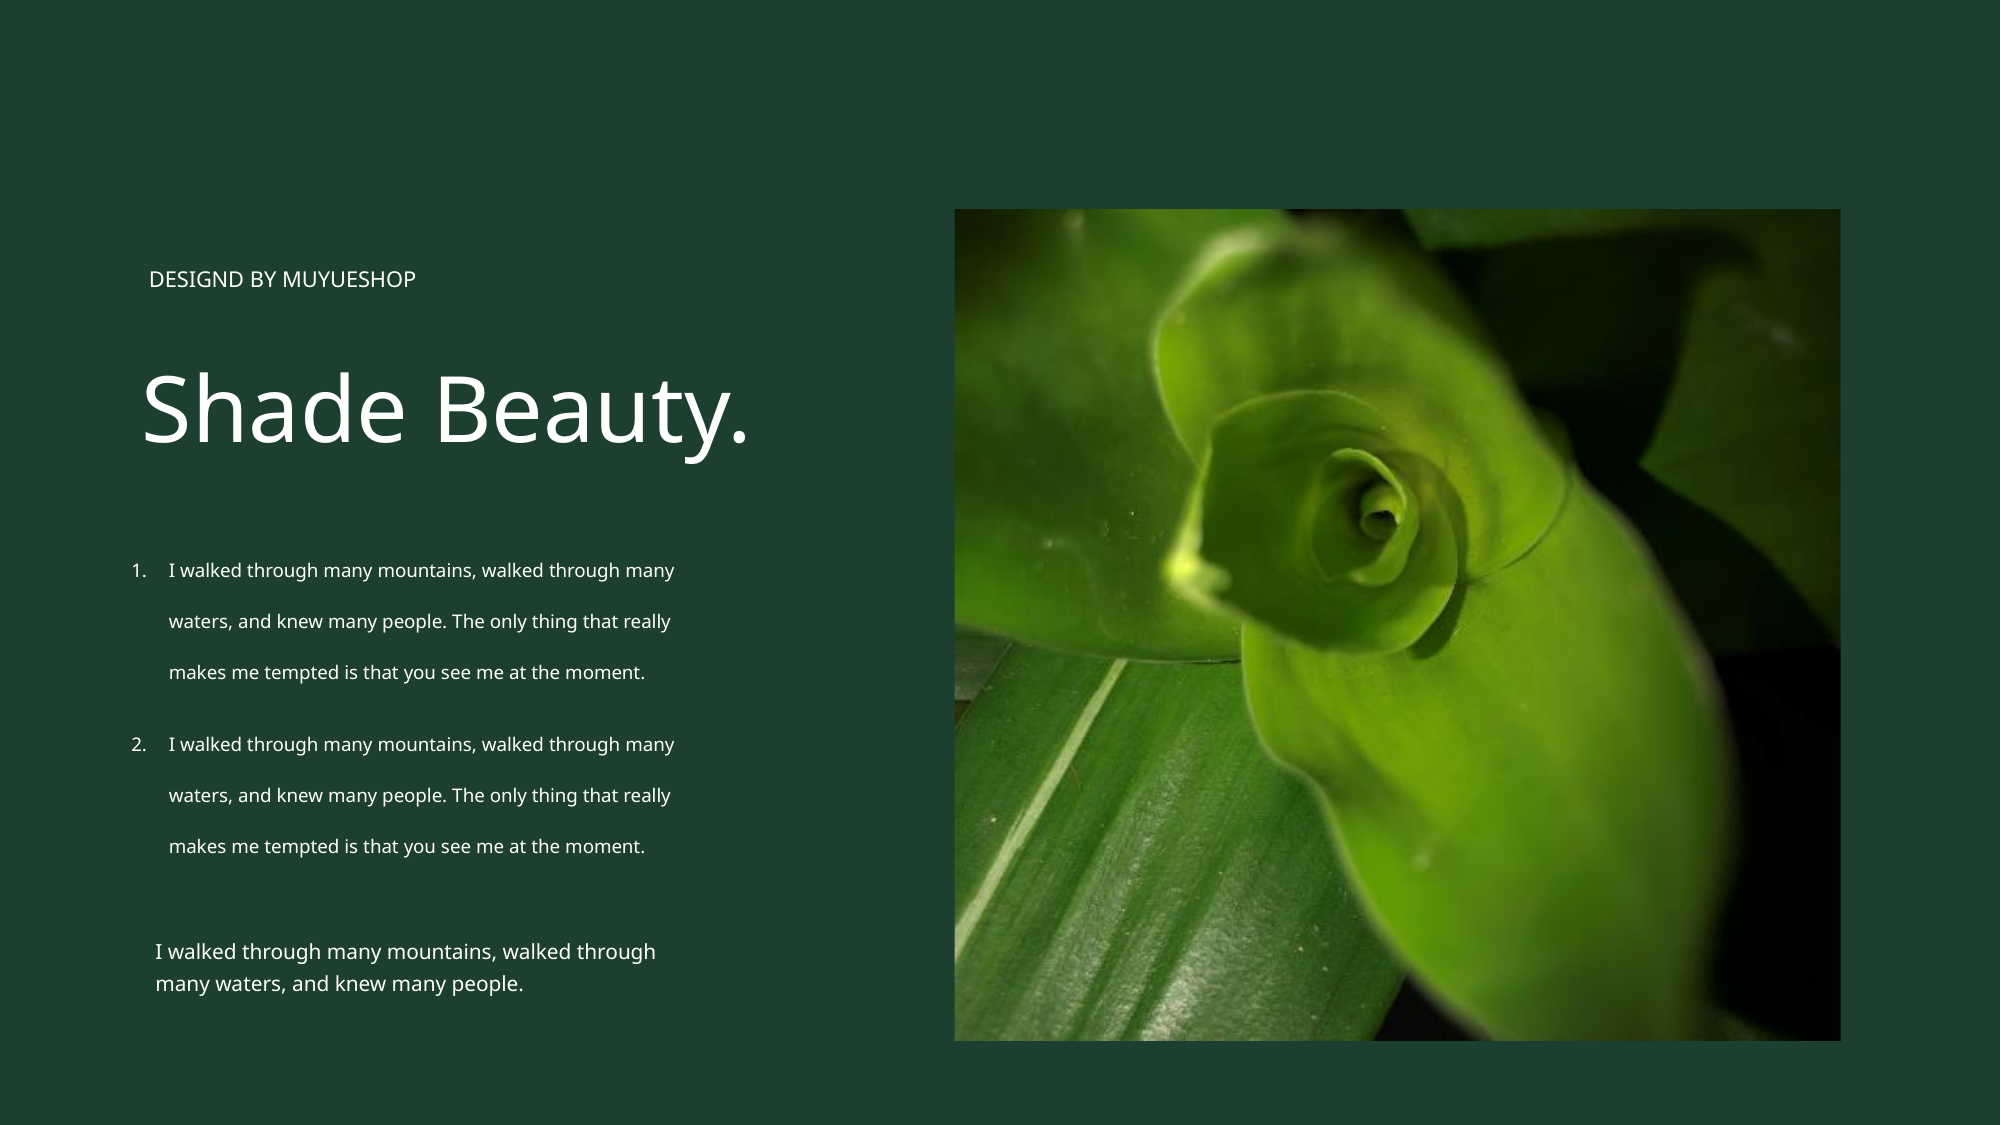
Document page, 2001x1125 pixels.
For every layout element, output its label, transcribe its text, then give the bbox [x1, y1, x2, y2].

picture [954, 209, 1841, 1041]
text_box I walked through many mountains, walked through many waters, and knew many people. [140, 923, 722, 1004]
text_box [116, 258, 954, 867]
